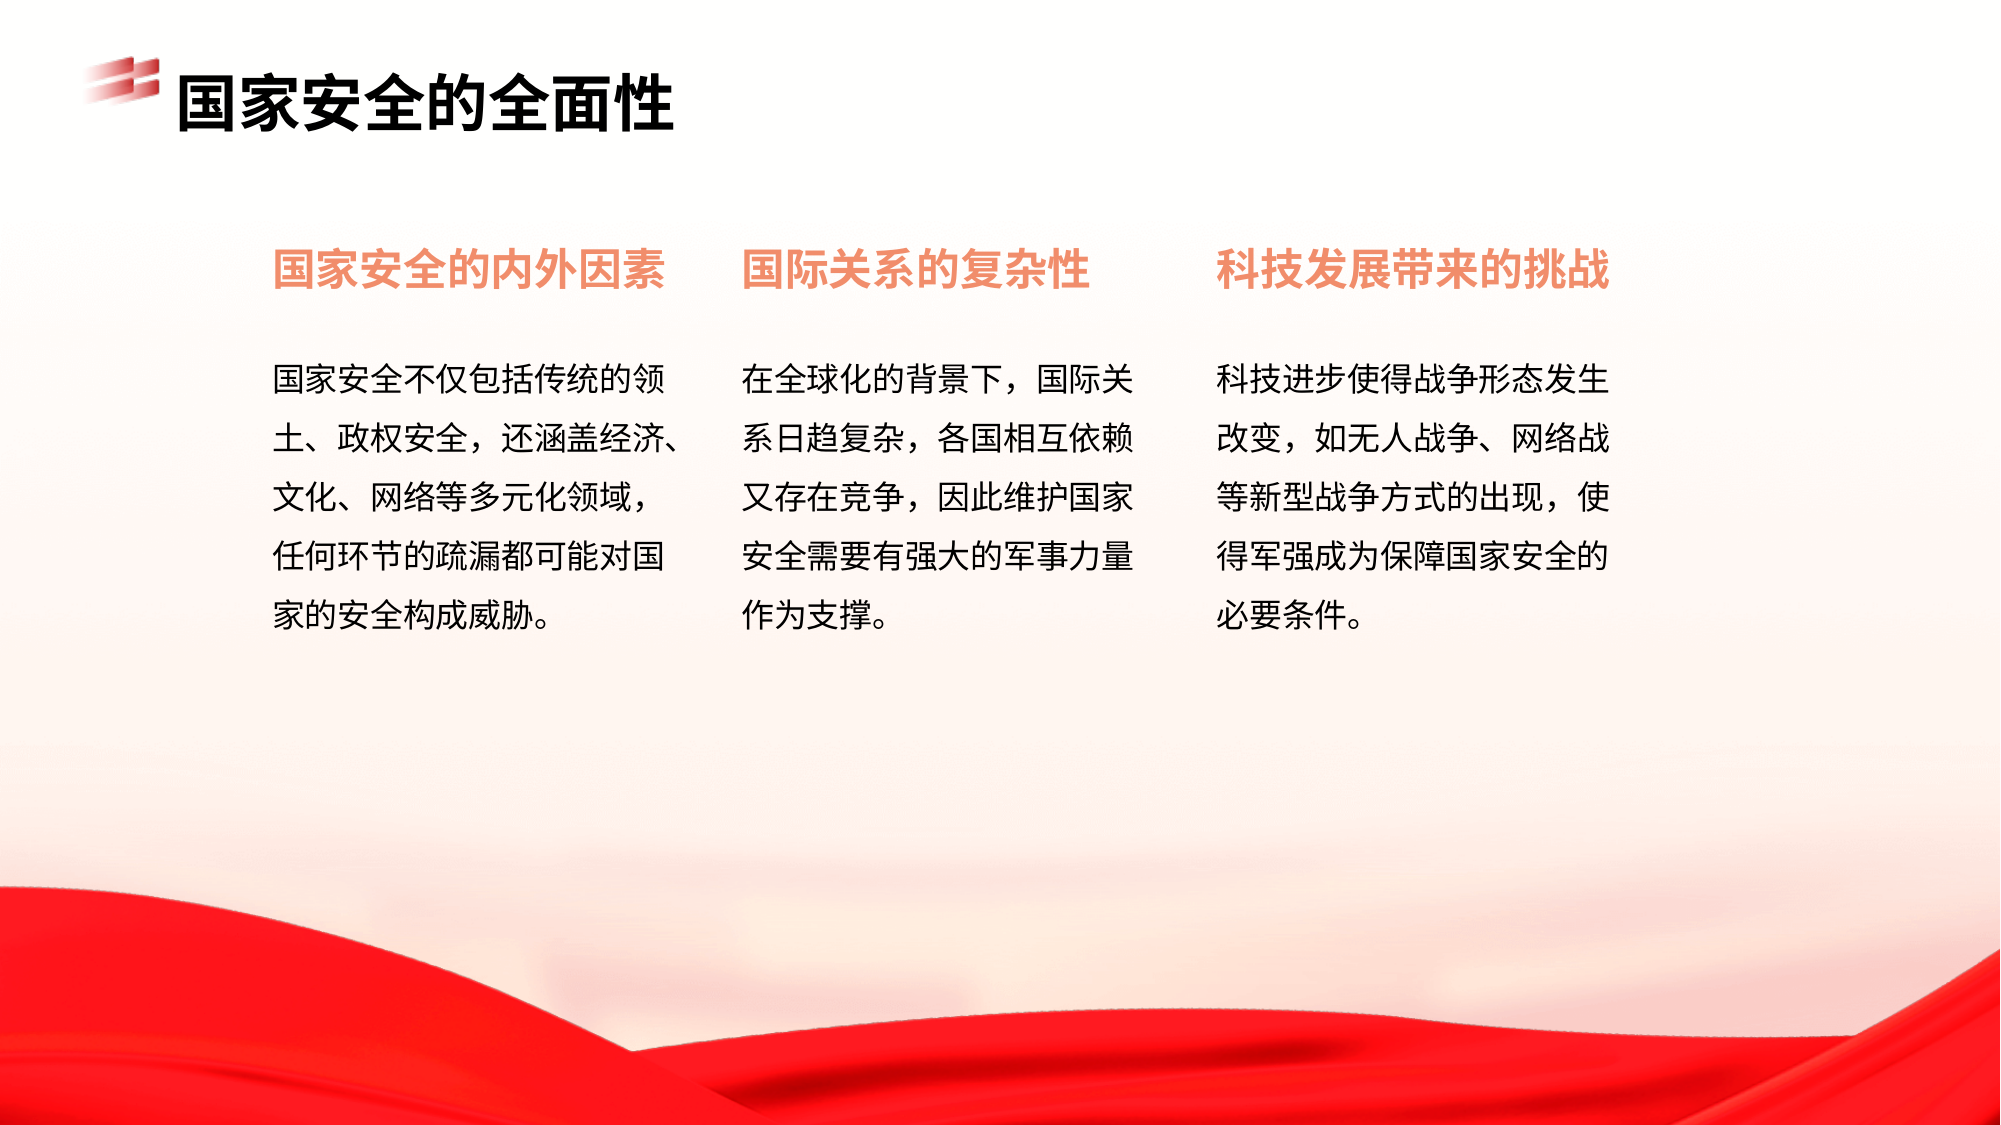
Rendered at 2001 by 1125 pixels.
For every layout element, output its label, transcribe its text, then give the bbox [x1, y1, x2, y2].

text_box 国家安全的全面性 [159, 17, 1700, 148]
text_box 国际关系的复杂性 在全球化的背景下，国际关系日趋复杂，各国相互依赖又存在竞争，因此维护国家安全需要有强大的军事力量作为支撑。 [725, 232, 1179, 600]
text_box 国家安全的内外因素 国家安全不仅包括传统的领土、政权安全，还涵盖经济、文化、网络等多元化领域，任何环节的疏漏都可能对国家的安全构成威胁。 [255, 232, 710, 600]
text_box 科技发展带来的挑战 科技进步使得战争形态发生改变，如无人战争、网络战等新型战争方式的出现，使得军强成为保障国家安全的必要条件。 [1200, 232, 1654, 588]
picture [0, 0, 2001, 1125]
